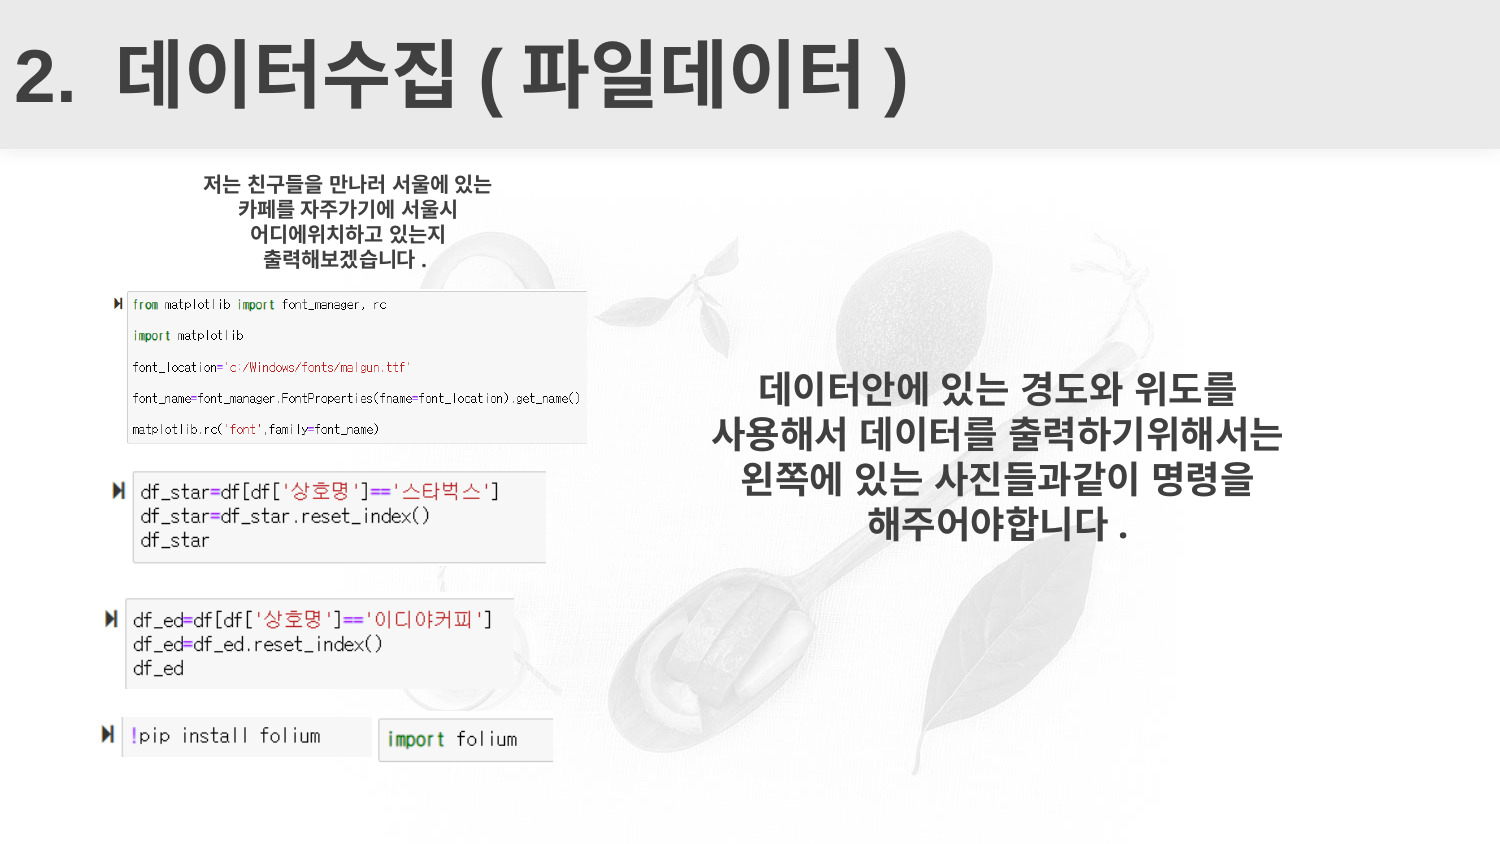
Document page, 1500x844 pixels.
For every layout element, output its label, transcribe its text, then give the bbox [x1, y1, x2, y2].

list 저는 친구들을 만나러 서울에 있는 카페를 자주가기에 서울시 어디에위치하고 있는지 출력해보겠습니다. [169, 162, 527, 281]
title 2. 데이터수집(파일데이터) [0, 0, 1500, 146]
text_box 데이터안에 있는 경도와 위도를 사용해서 데이터를 출력하기위해서는 왼쪽에 있는 사진들과같이 명령을 해주어야합니다. [679, 230, 1317, 682]
picture [0, 146, 1500, 844]
